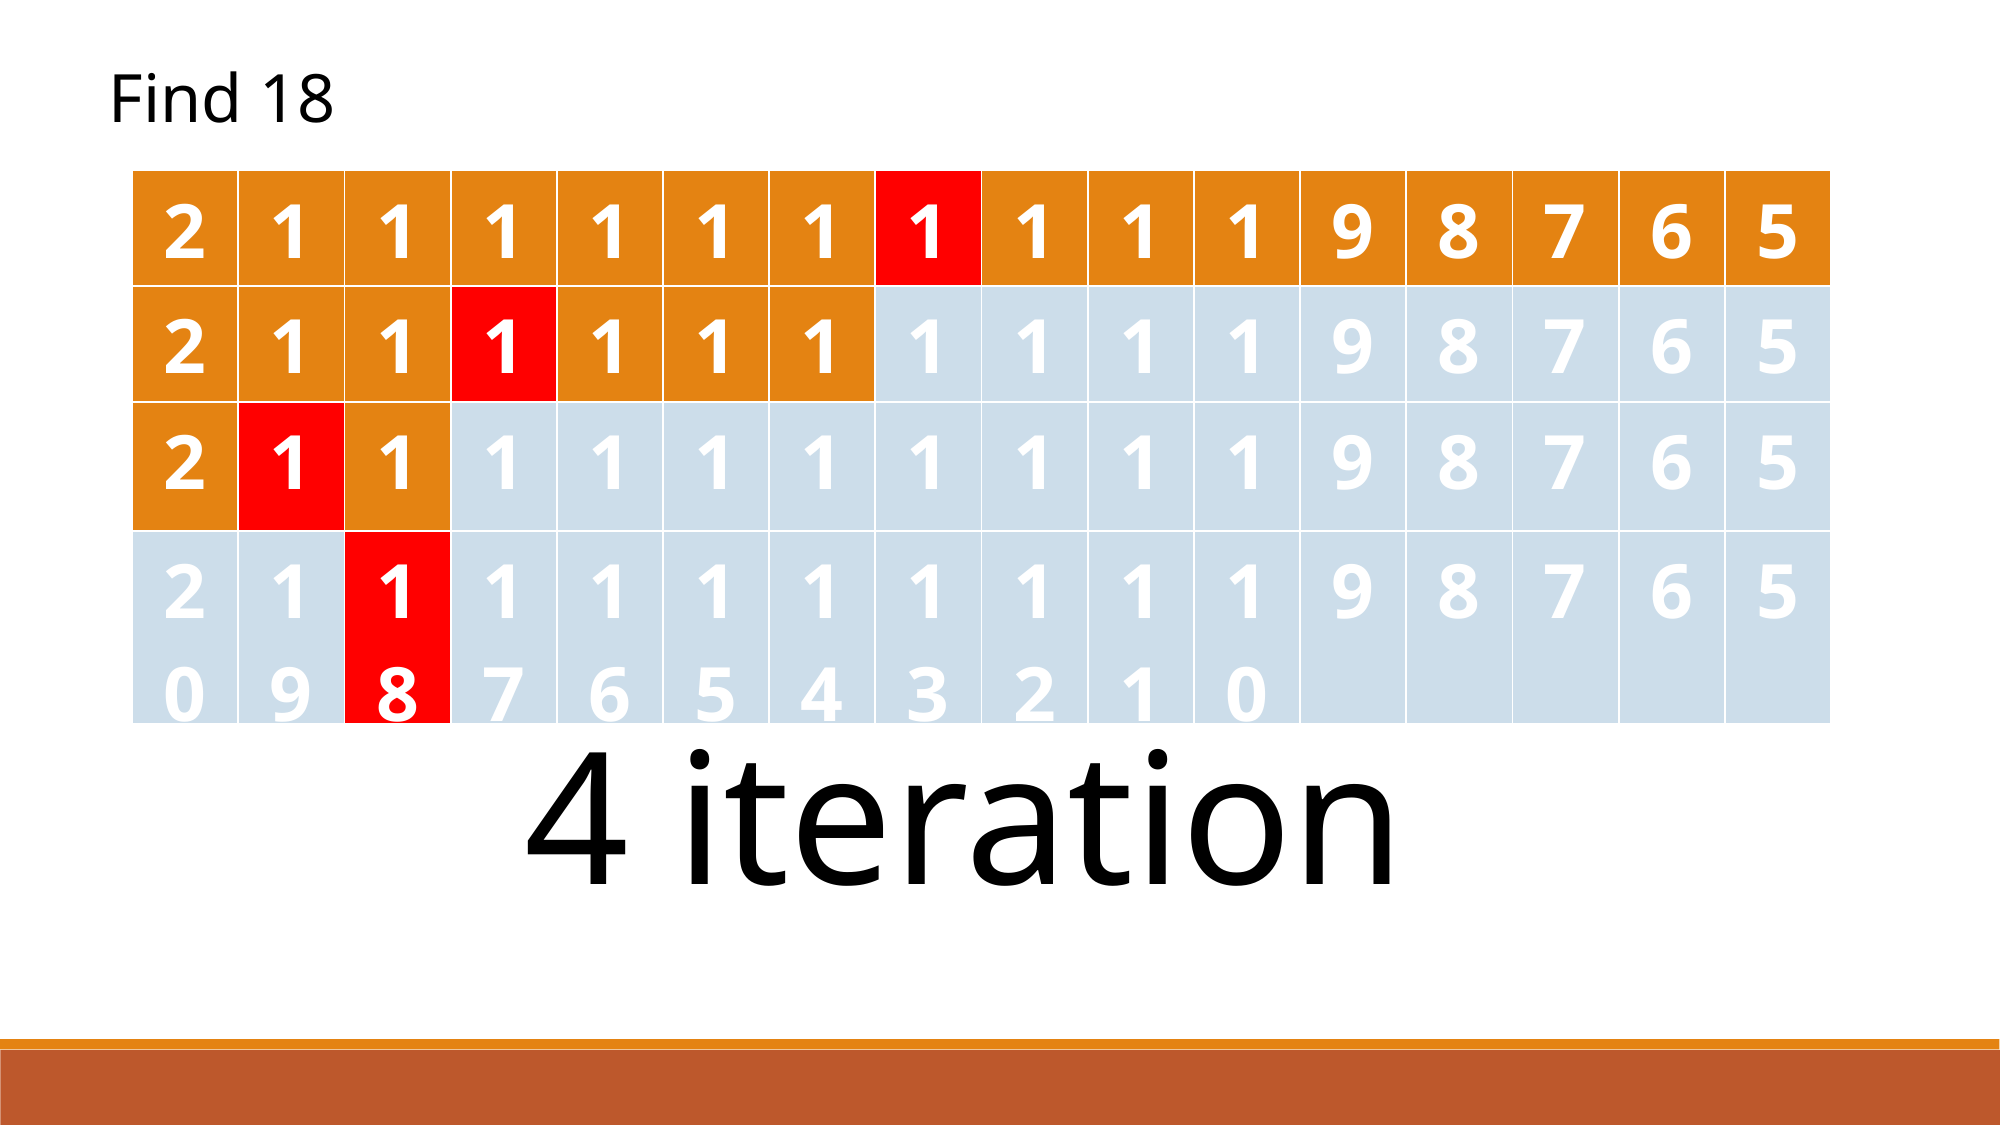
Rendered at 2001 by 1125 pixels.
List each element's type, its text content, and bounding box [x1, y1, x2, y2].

table_header 8 [1407, 171, 1512, 285]
table_header 13 [876, 403, 981, 530]
table_header 5 [1726, 171, 1830, 285]
table_header 8 [1407, 403, 1512, 530]
text_box 4 iteration [509, 693, 1421, 929]
table_header 17 [452, 403, 556, 530]
table_header 18 [345, 532, 450, 723]
table_header 18 [345, 171, 450, 285]
table_header 9 [1301, 532, 1405, 693]
table_header 15 [664, 403, 768, 530]
table_header 5 [1726, 532, 1830, 723]
table_header 5 [1726, 403, 1830, 530]
table_header 6 [1620, 287, 1724, 401]
table_header 6 [1620, 171, 1724, 285]
table_header 20 [133, 403, 237, 530]
table_header 14 [770, 171, 874, 285]
table_header 7 [1513, 532, 1618, 723]
table_header 14 [770, 403, 874, 530]
table_header 14 [770, 532, 874, 693]
table_header 19 [239, 403, 344, 530]
table_header 11 [1089, 403, 1193, 530]
table_header 7 [1513, 171, 1618, 285]
table_header 20 [133, 171, 237, 285]
table_header 9 [1301, 403, 1405, 530]
table_header 20 [133, 287, 237, 401]
table_header 10 [1195, 532, 1299, 693]
table_header 13 [876, 532, 981, 693]
table_header 15 [664, 287, 768, 401]
table_header 9 [1301, 287, 1405, 401]
table_header 9 [1301, 171, 1405, 285]
table_header 15 [664, 532, 768, 693]
table_header 5 [1726, 287, 1830, 401]
table_header 19 [239, 171, 344, 285]
table_header 16 [558, 171, 662, 285]
table_header 11 [1089, 532, 1193, 693]
table_header 11 [1089, 171, 1193, 285]
table_header 20 [133, 532, 237, 723]
table_header 16 [558, 287, 662, 401]
table_header 10 [1195, 403, 1299, 530]
table_header 7 [1513, 403, 1618, 530]
table_header 12 [982, 287, 1087, 401]
table_header 15 [664, 171, 768, 285]
table_header 10 [1195, 171, 1299, 285]
table_header 16 [558, 403, 662, 530]
table_header 12 [982, 532, 1087, 693]
table_header 7 [1513, 287, 1618, 401]
table_header 12 [982, 171, 1087, 285]
table_header 8 [1407, 287, 1512, 401]
table_header 12 [982, 403, 1087, 530]
table_header 8 [1407, 532, 1512, 723]
table_header 13 [876, 287, 981, 401]
table_header 16 [558, 532, 662, 693]
table_header 17 [452, 171, 556, 285]
table_header 17 [452, 532, 556, 723]
table_header 14 [770, 287, 874, 401]
table_header 6 [1620, 532, 1724, 723]
table_header 13 [876, 171, 981, 285]
table_header 19 [239, 287, 344, 401]
text_box Find 18 [93, 48, 352, 143]
table_header 11 [1089, 287, 1193, 401]
table_header 18 [345, 287, 450, 401]
table_header 6 [1620, 403, 1724, 530]
table_header 19 [239, 532, 344, 723]
table_header 18 [345, 403, 450, 530]
table_header 10 [1195, 287, 1299, 401]
table_header 17 [452, 287, 556, 401]
